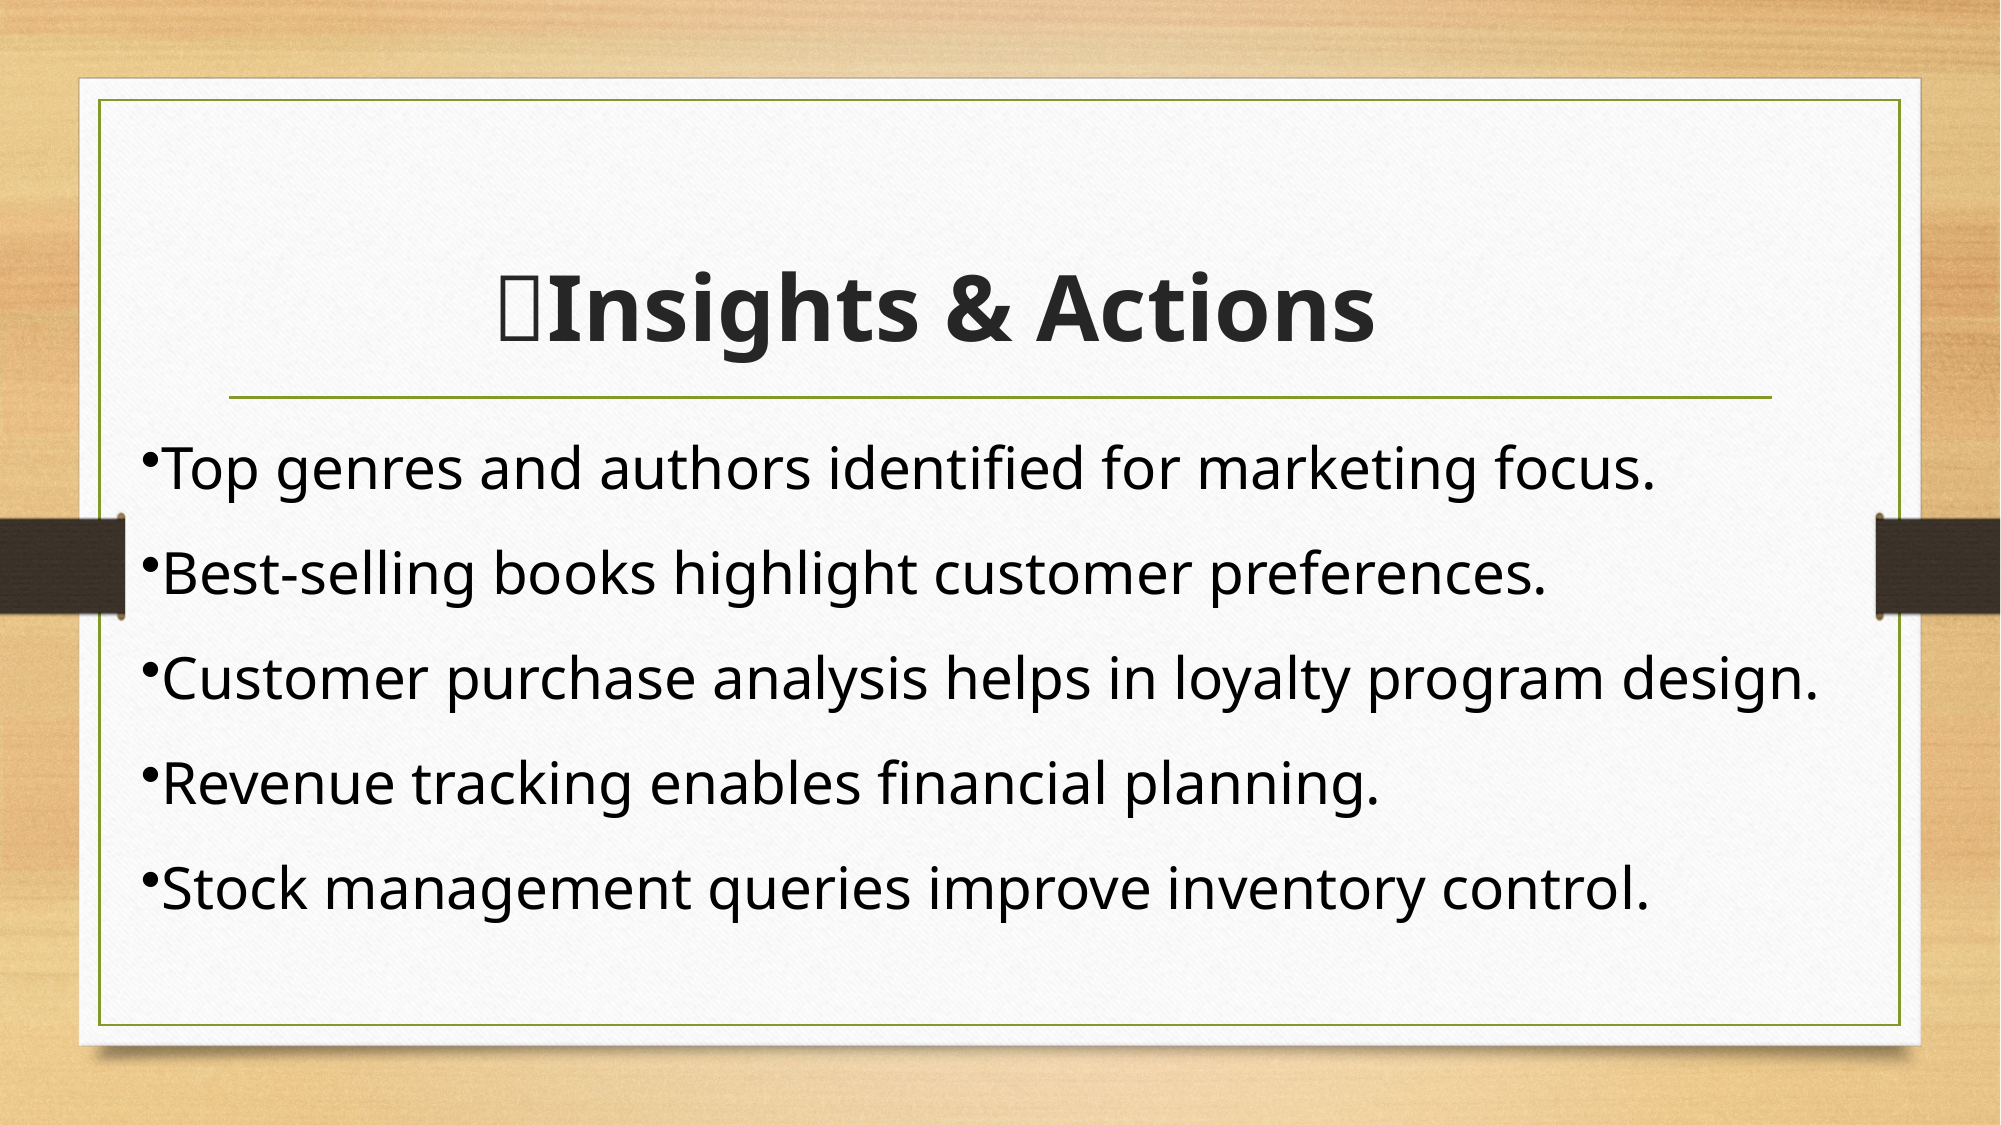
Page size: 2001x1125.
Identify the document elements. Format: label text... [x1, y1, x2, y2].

list Top genres and authors identified for marketing focus. Best-selling books highlight customer preferences. Customer purchase analysis helps in loyalty program design. Revenue tracking enables financial planning. Stock management queries improve inventory control. [125, 332, 1865, 986]
picture [0, 0, 2001, 1125]
title 💡Insights & Actions [180, 235, 1691, 332]
